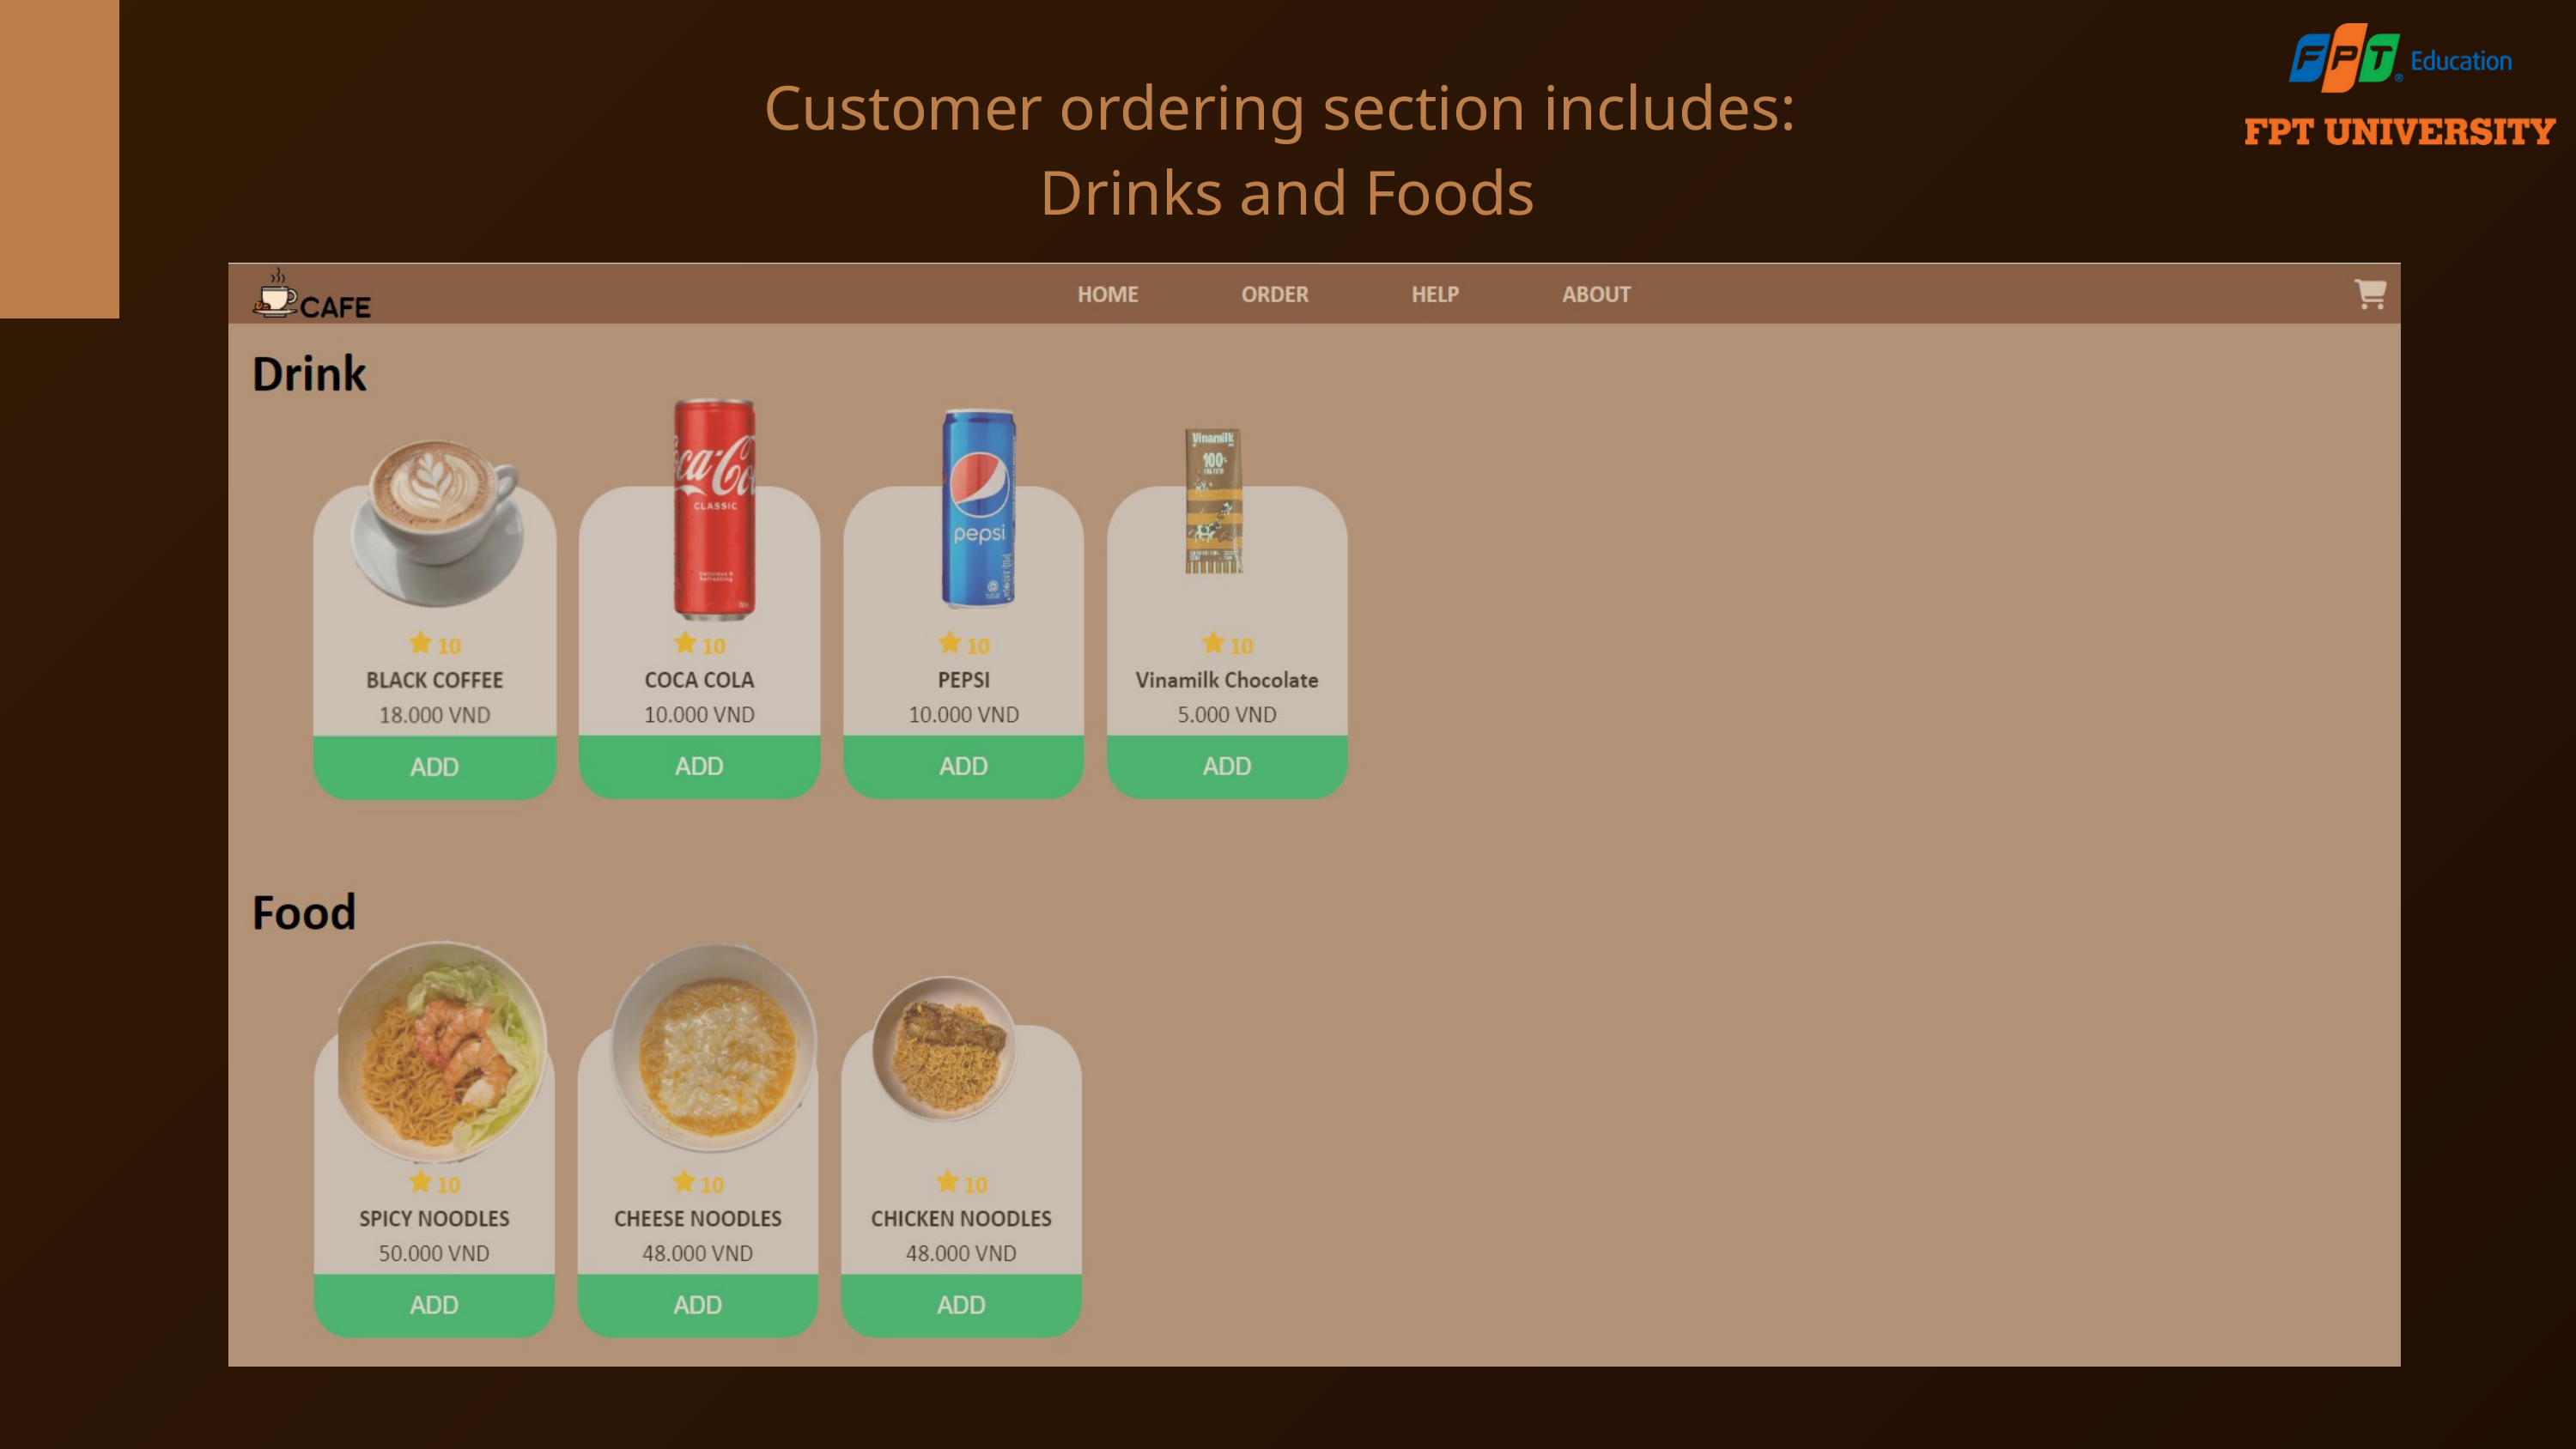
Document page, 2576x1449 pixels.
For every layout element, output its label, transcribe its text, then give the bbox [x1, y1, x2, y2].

text_box Customer ordering section includes: Drinks and Foods [708, 57, 1868, 227]
picture [228, 262, 2402, 1367]
text_box [2245, 23, 2557, 145]
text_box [0, 0, 120, 319]
